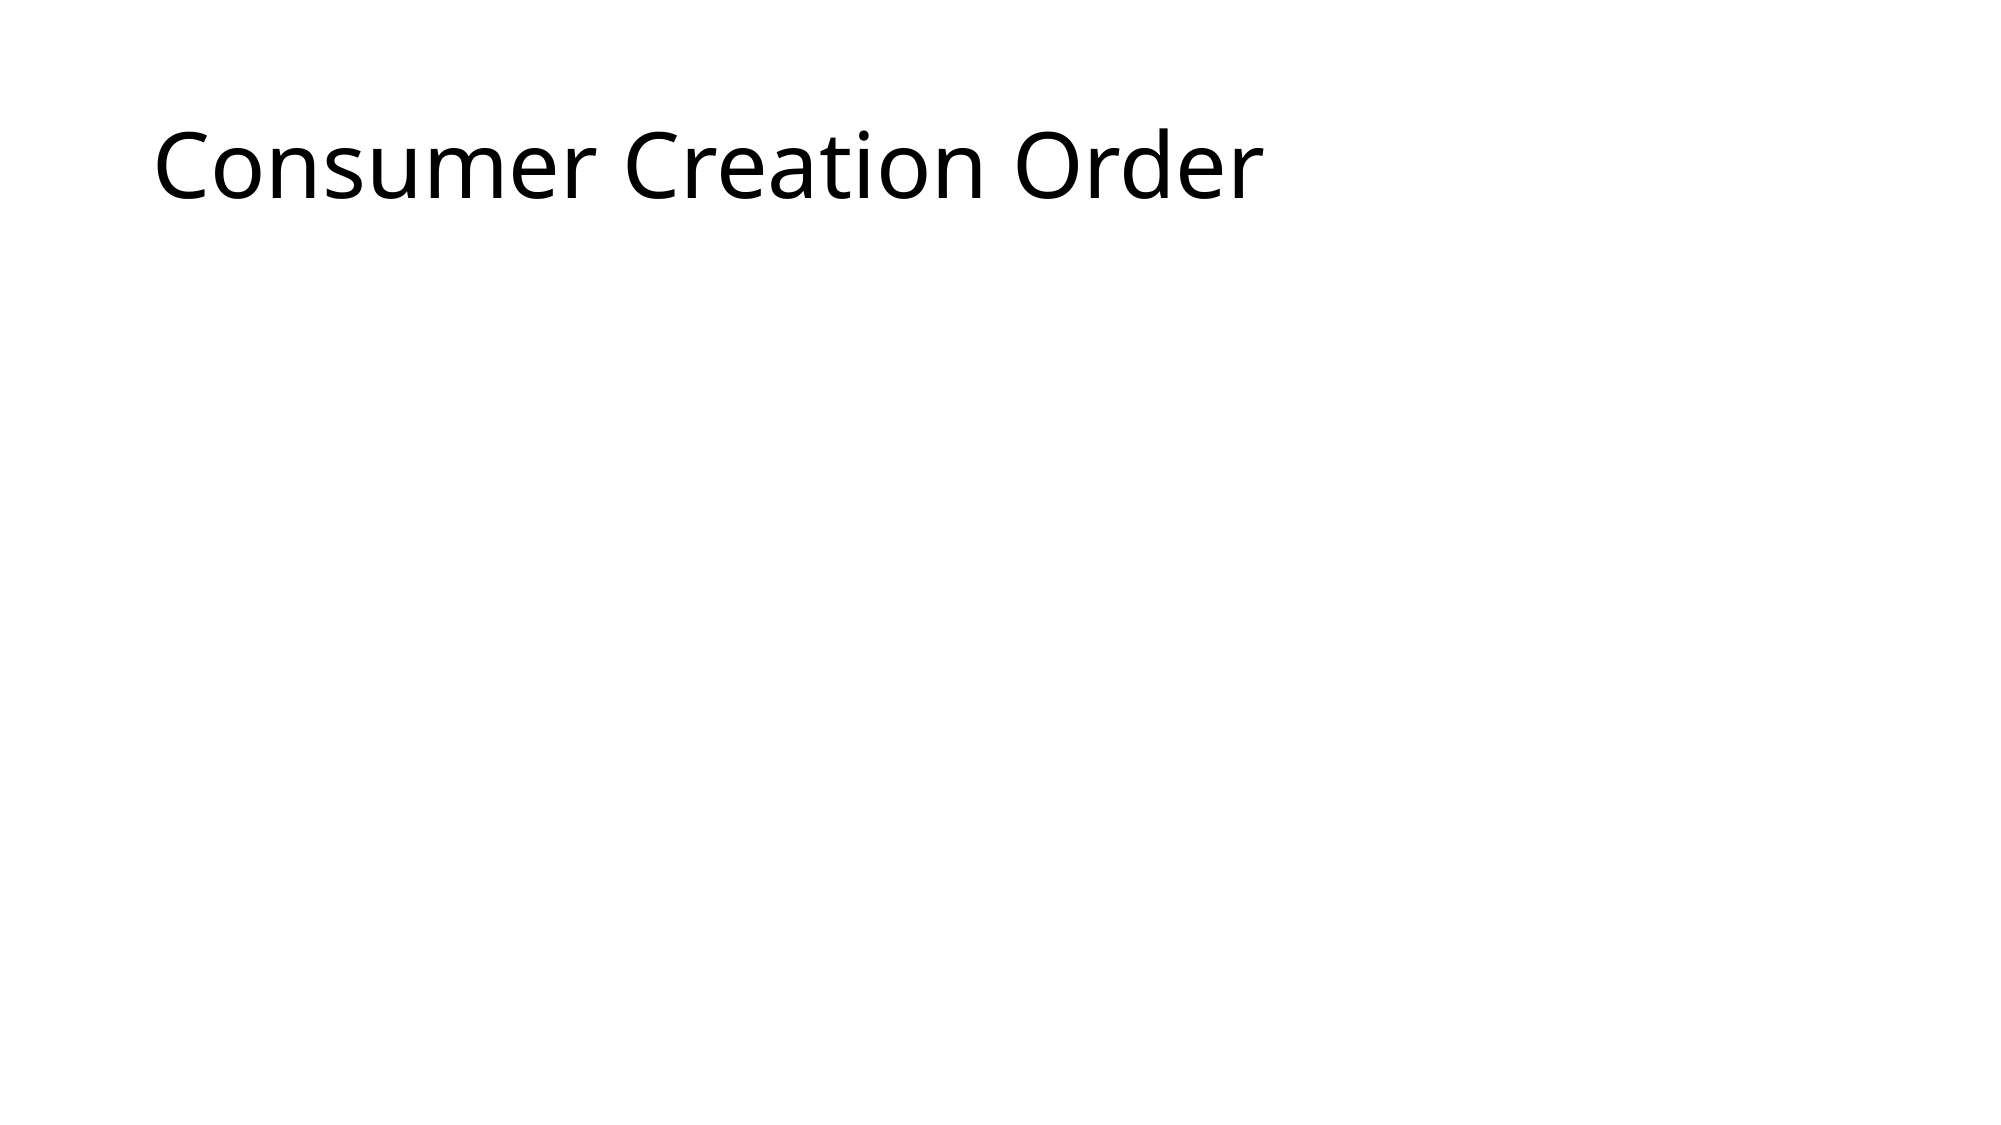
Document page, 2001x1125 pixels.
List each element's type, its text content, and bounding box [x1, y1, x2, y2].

title Consumer Creation Order [137, 59, 1863, 278]
